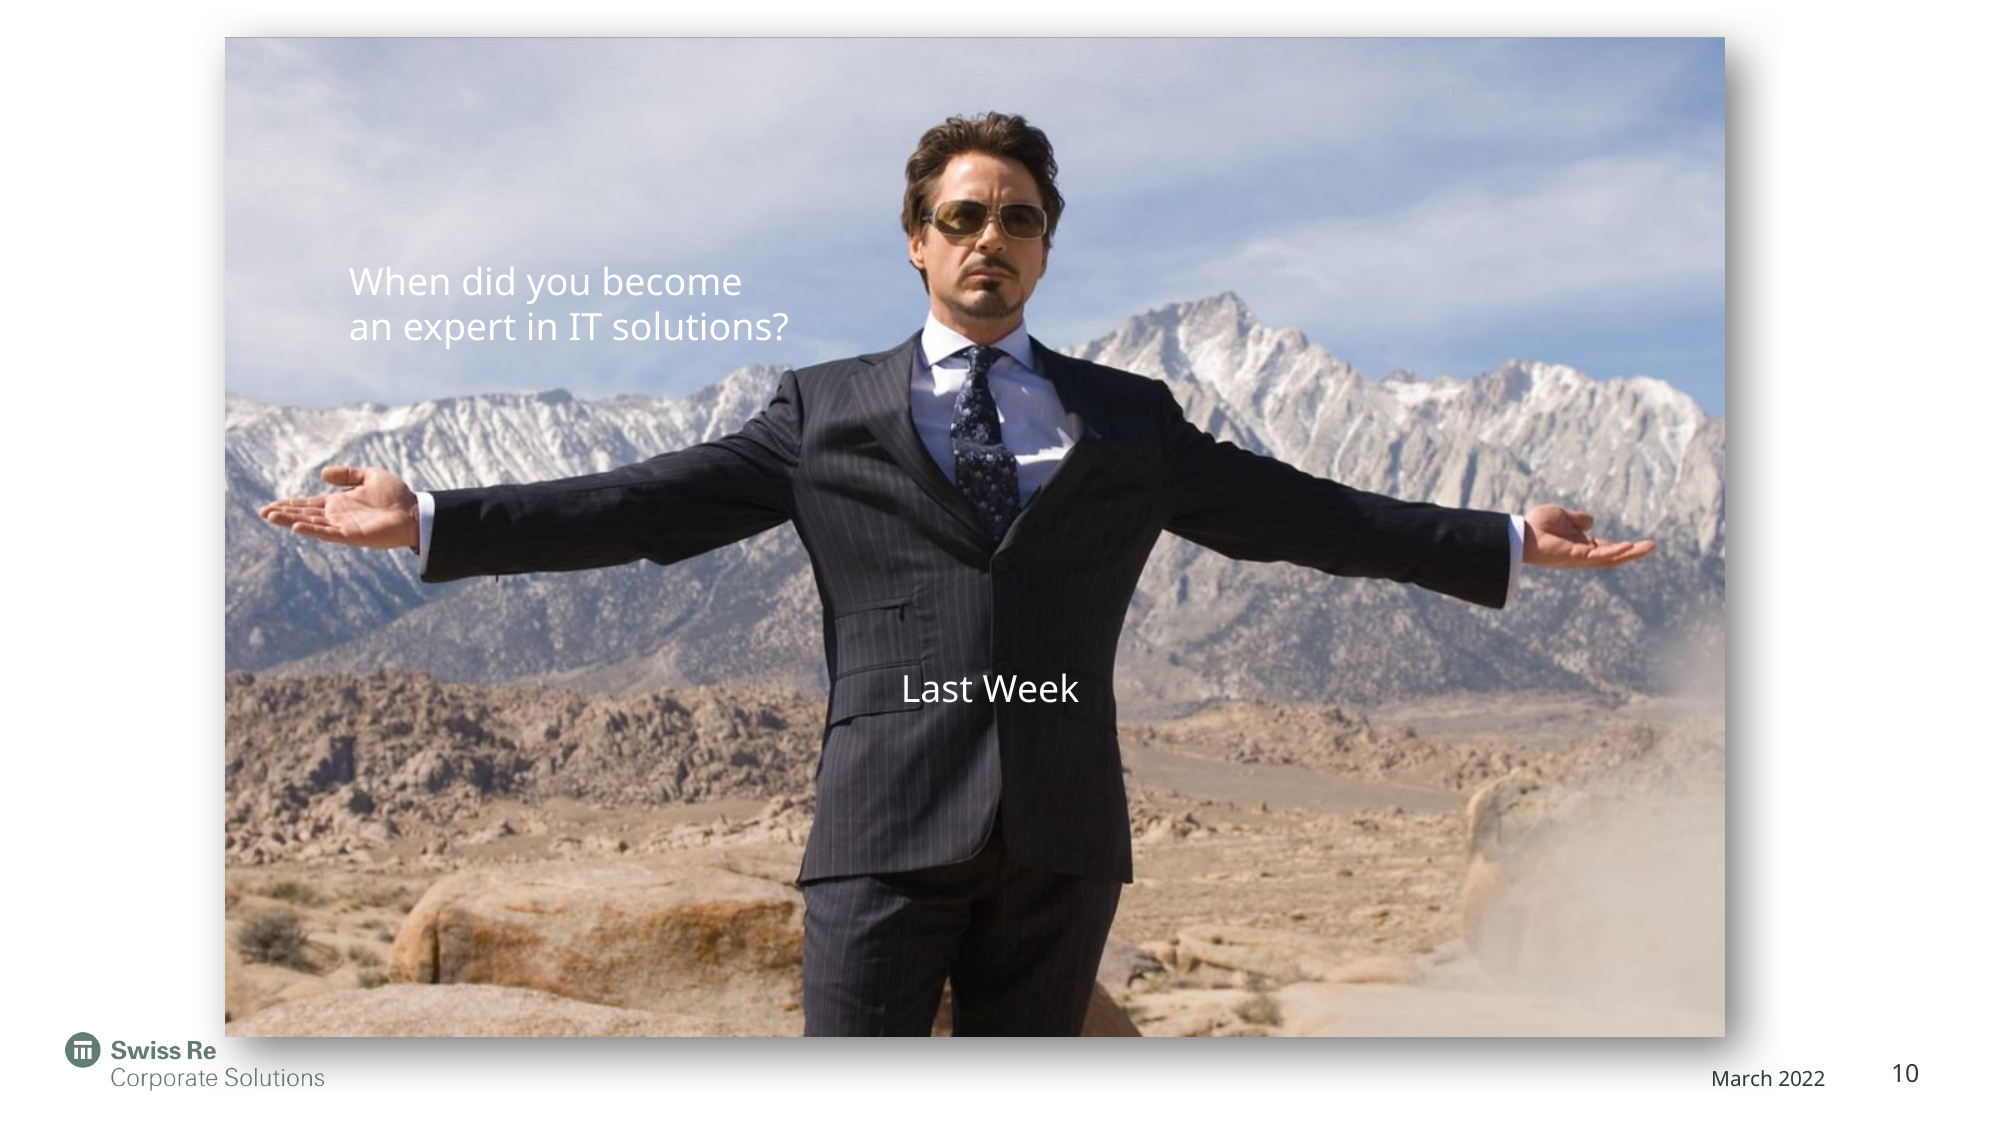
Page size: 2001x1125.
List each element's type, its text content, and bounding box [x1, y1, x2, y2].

picture [65, 37, 1726, 1091]
slide_number 10 [1872, 1061, 1920, 1092]
